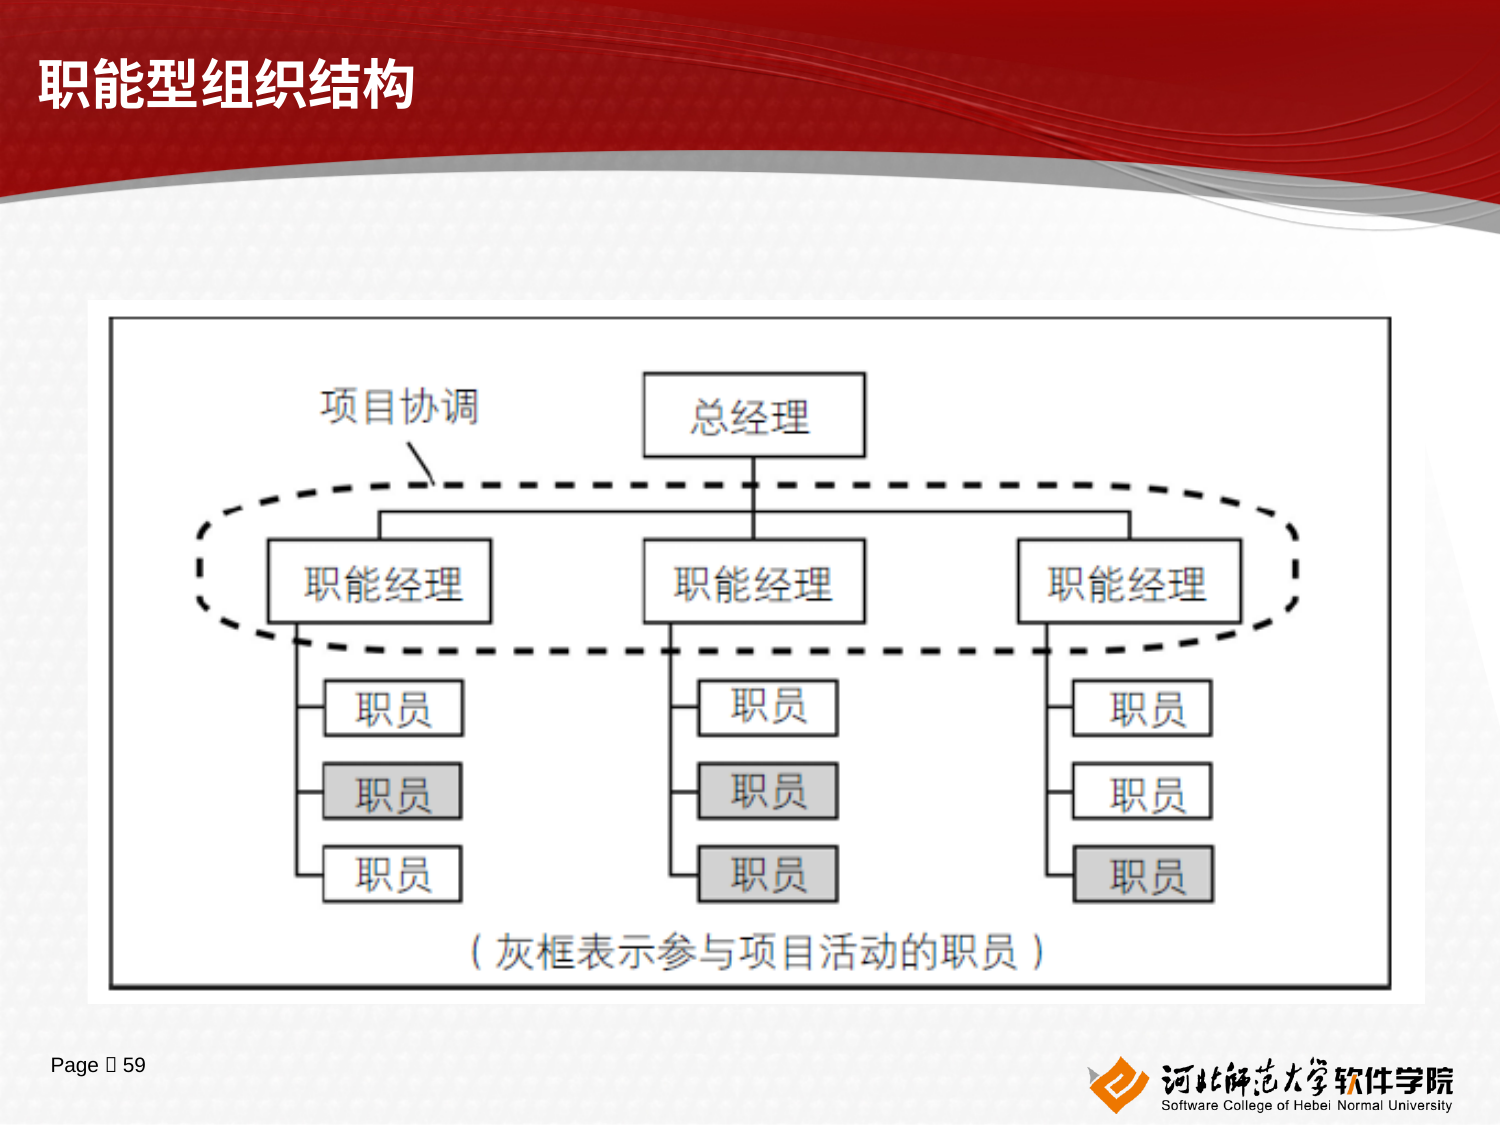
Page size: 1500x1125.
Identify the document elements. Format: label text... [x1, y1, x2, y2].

picture [0, 0, 1500, 1125]
title 职能型组织结构 [37, 49, 1413, 238]
